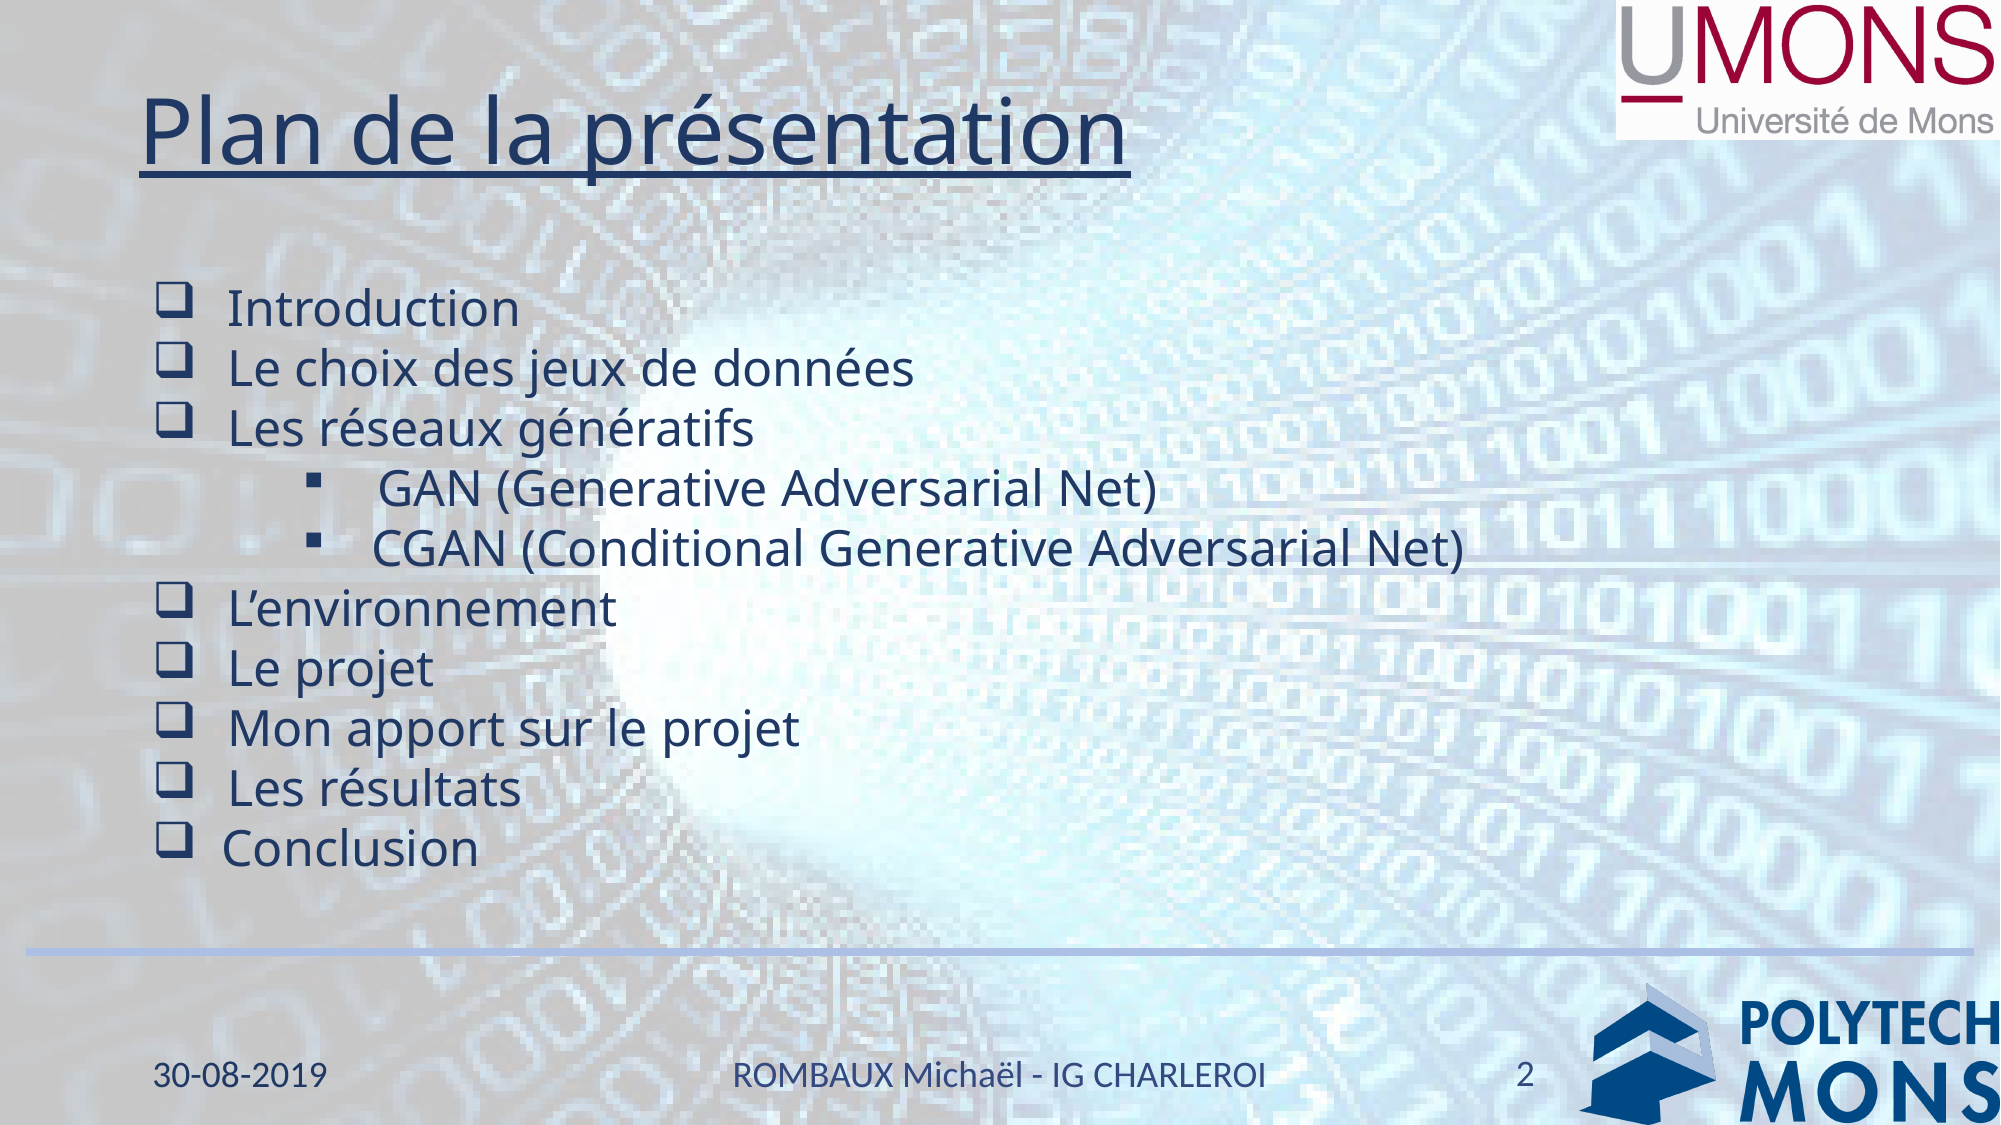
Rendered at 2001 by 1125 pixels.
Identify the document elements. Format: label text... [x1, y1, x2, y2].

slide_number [137, 1042, 588, 1103]
title Plan de la présentation [123, 0, 1521, 270]
picture [1616, 0, 2000, 140]
slide_number 2 [1406, 1042, 1550, 1102]
picture [1579, 983, 2000, 1125]
footer ROMBAUX Michaël - IG CHARLEROI [662, 1042, 1338, 1103]
text_box Introduction Le choix des jeux de données Les réseaux génératifs GAN (Generative Adversarial Net) CGAN (Conditional Generative Adversarial Net) L’environnement Le projet Mon apport sur le projet Les résultats Conclusion [137, 269, 1910, 885]
